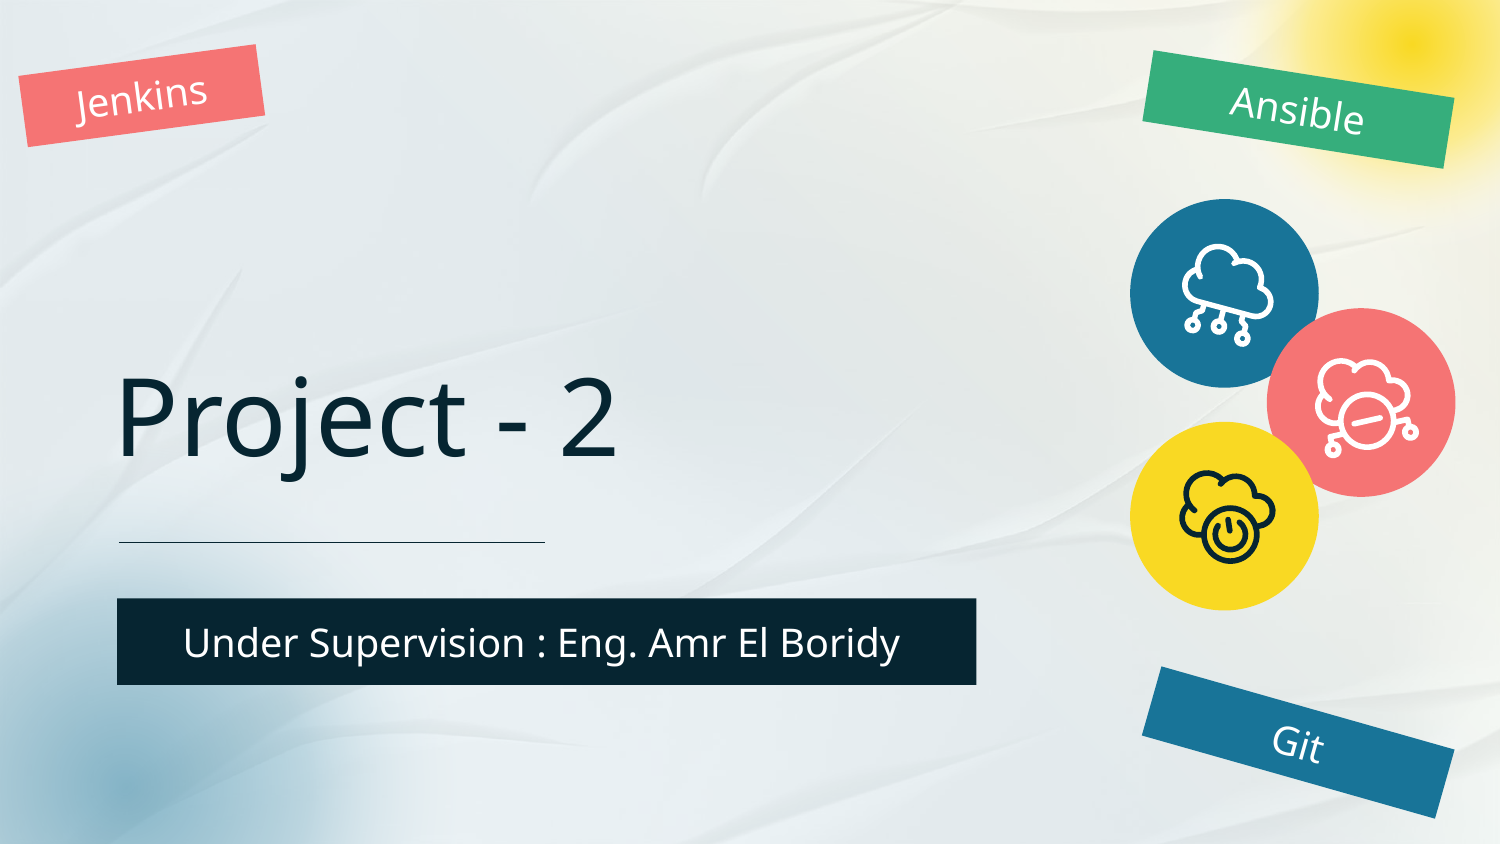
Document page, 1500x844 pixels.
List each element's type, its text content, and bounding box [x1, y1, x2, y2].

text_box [1129, 198, 1319, 388]
subtitle Git [1141, 666, 1455, 819]
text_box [1129, 421, 1319, 611]
text_box Ansible [1142, 50, 1455, 169]
subtitle Jenkins [18, 44, 266, 148]
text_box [1266, 307, 1456, 498]
subtitle Under Supervision : Eng. Amr El Boridy [117, 598, 977, 685]
title Project - 2 [113, 348, 1074, 534]
